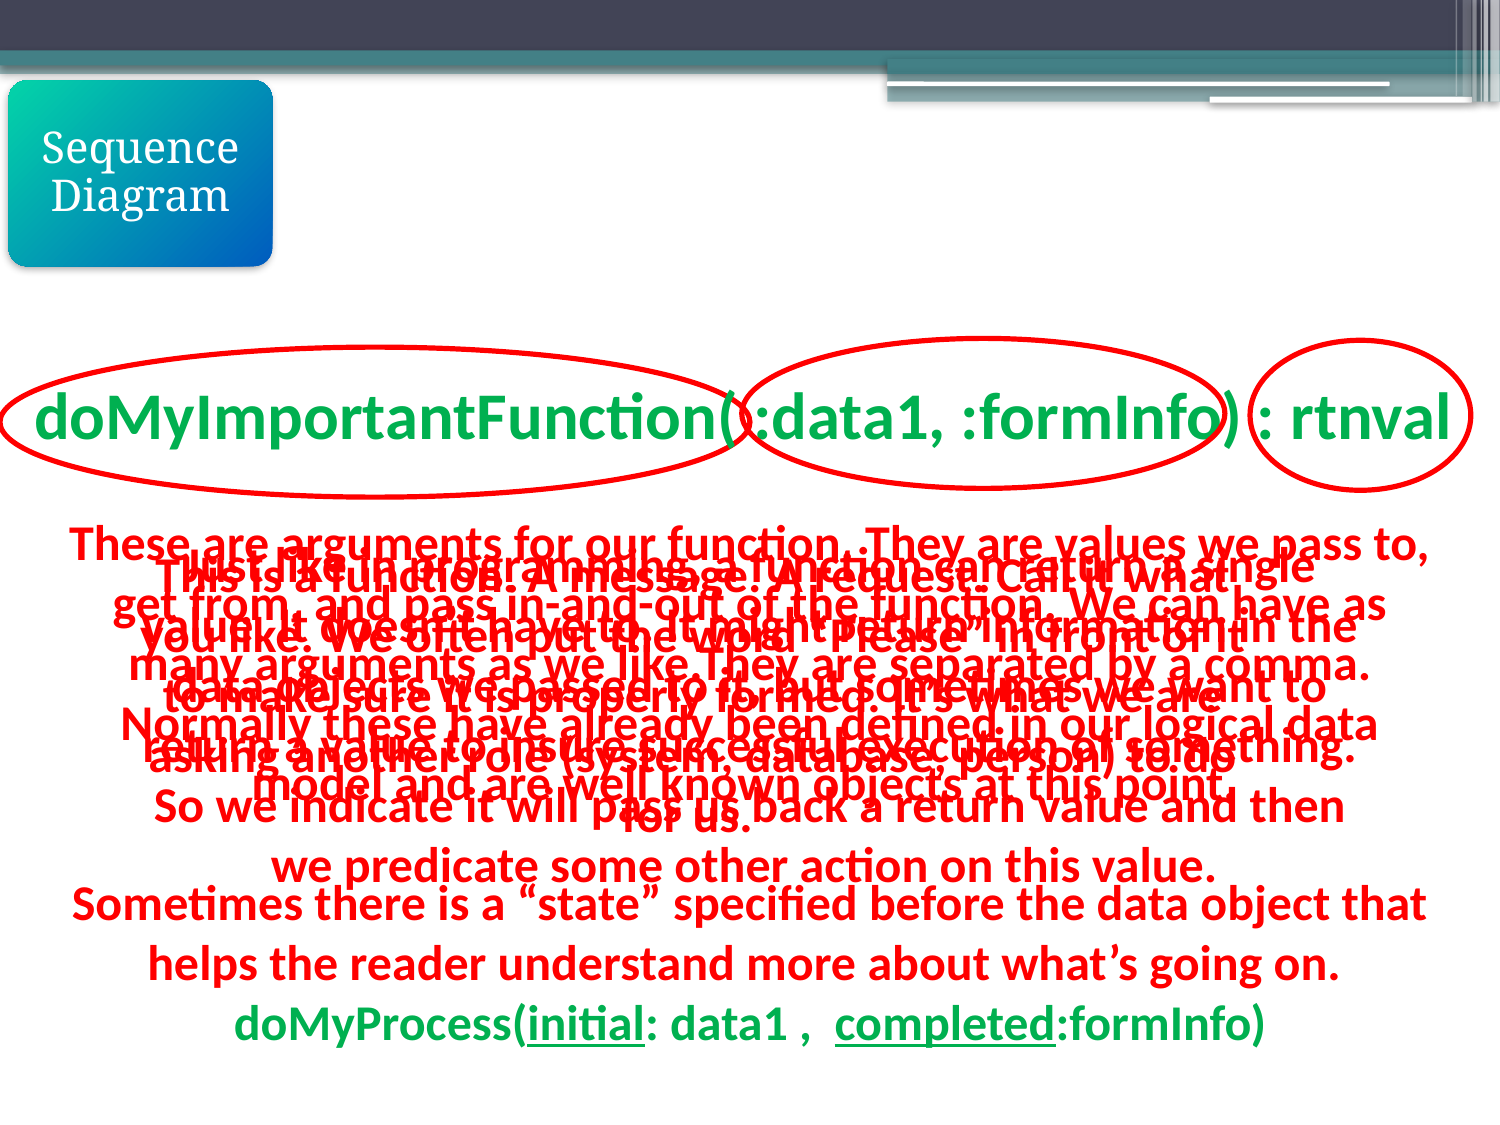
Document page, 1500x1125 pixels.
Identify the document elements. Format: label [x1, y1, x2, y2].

text_box [8, 80, 273, 267]
text_box [37, 338, 1463, 1125]
text_box [112, 340, 1471, 965]
text_box [0, 347, 30, 853]
